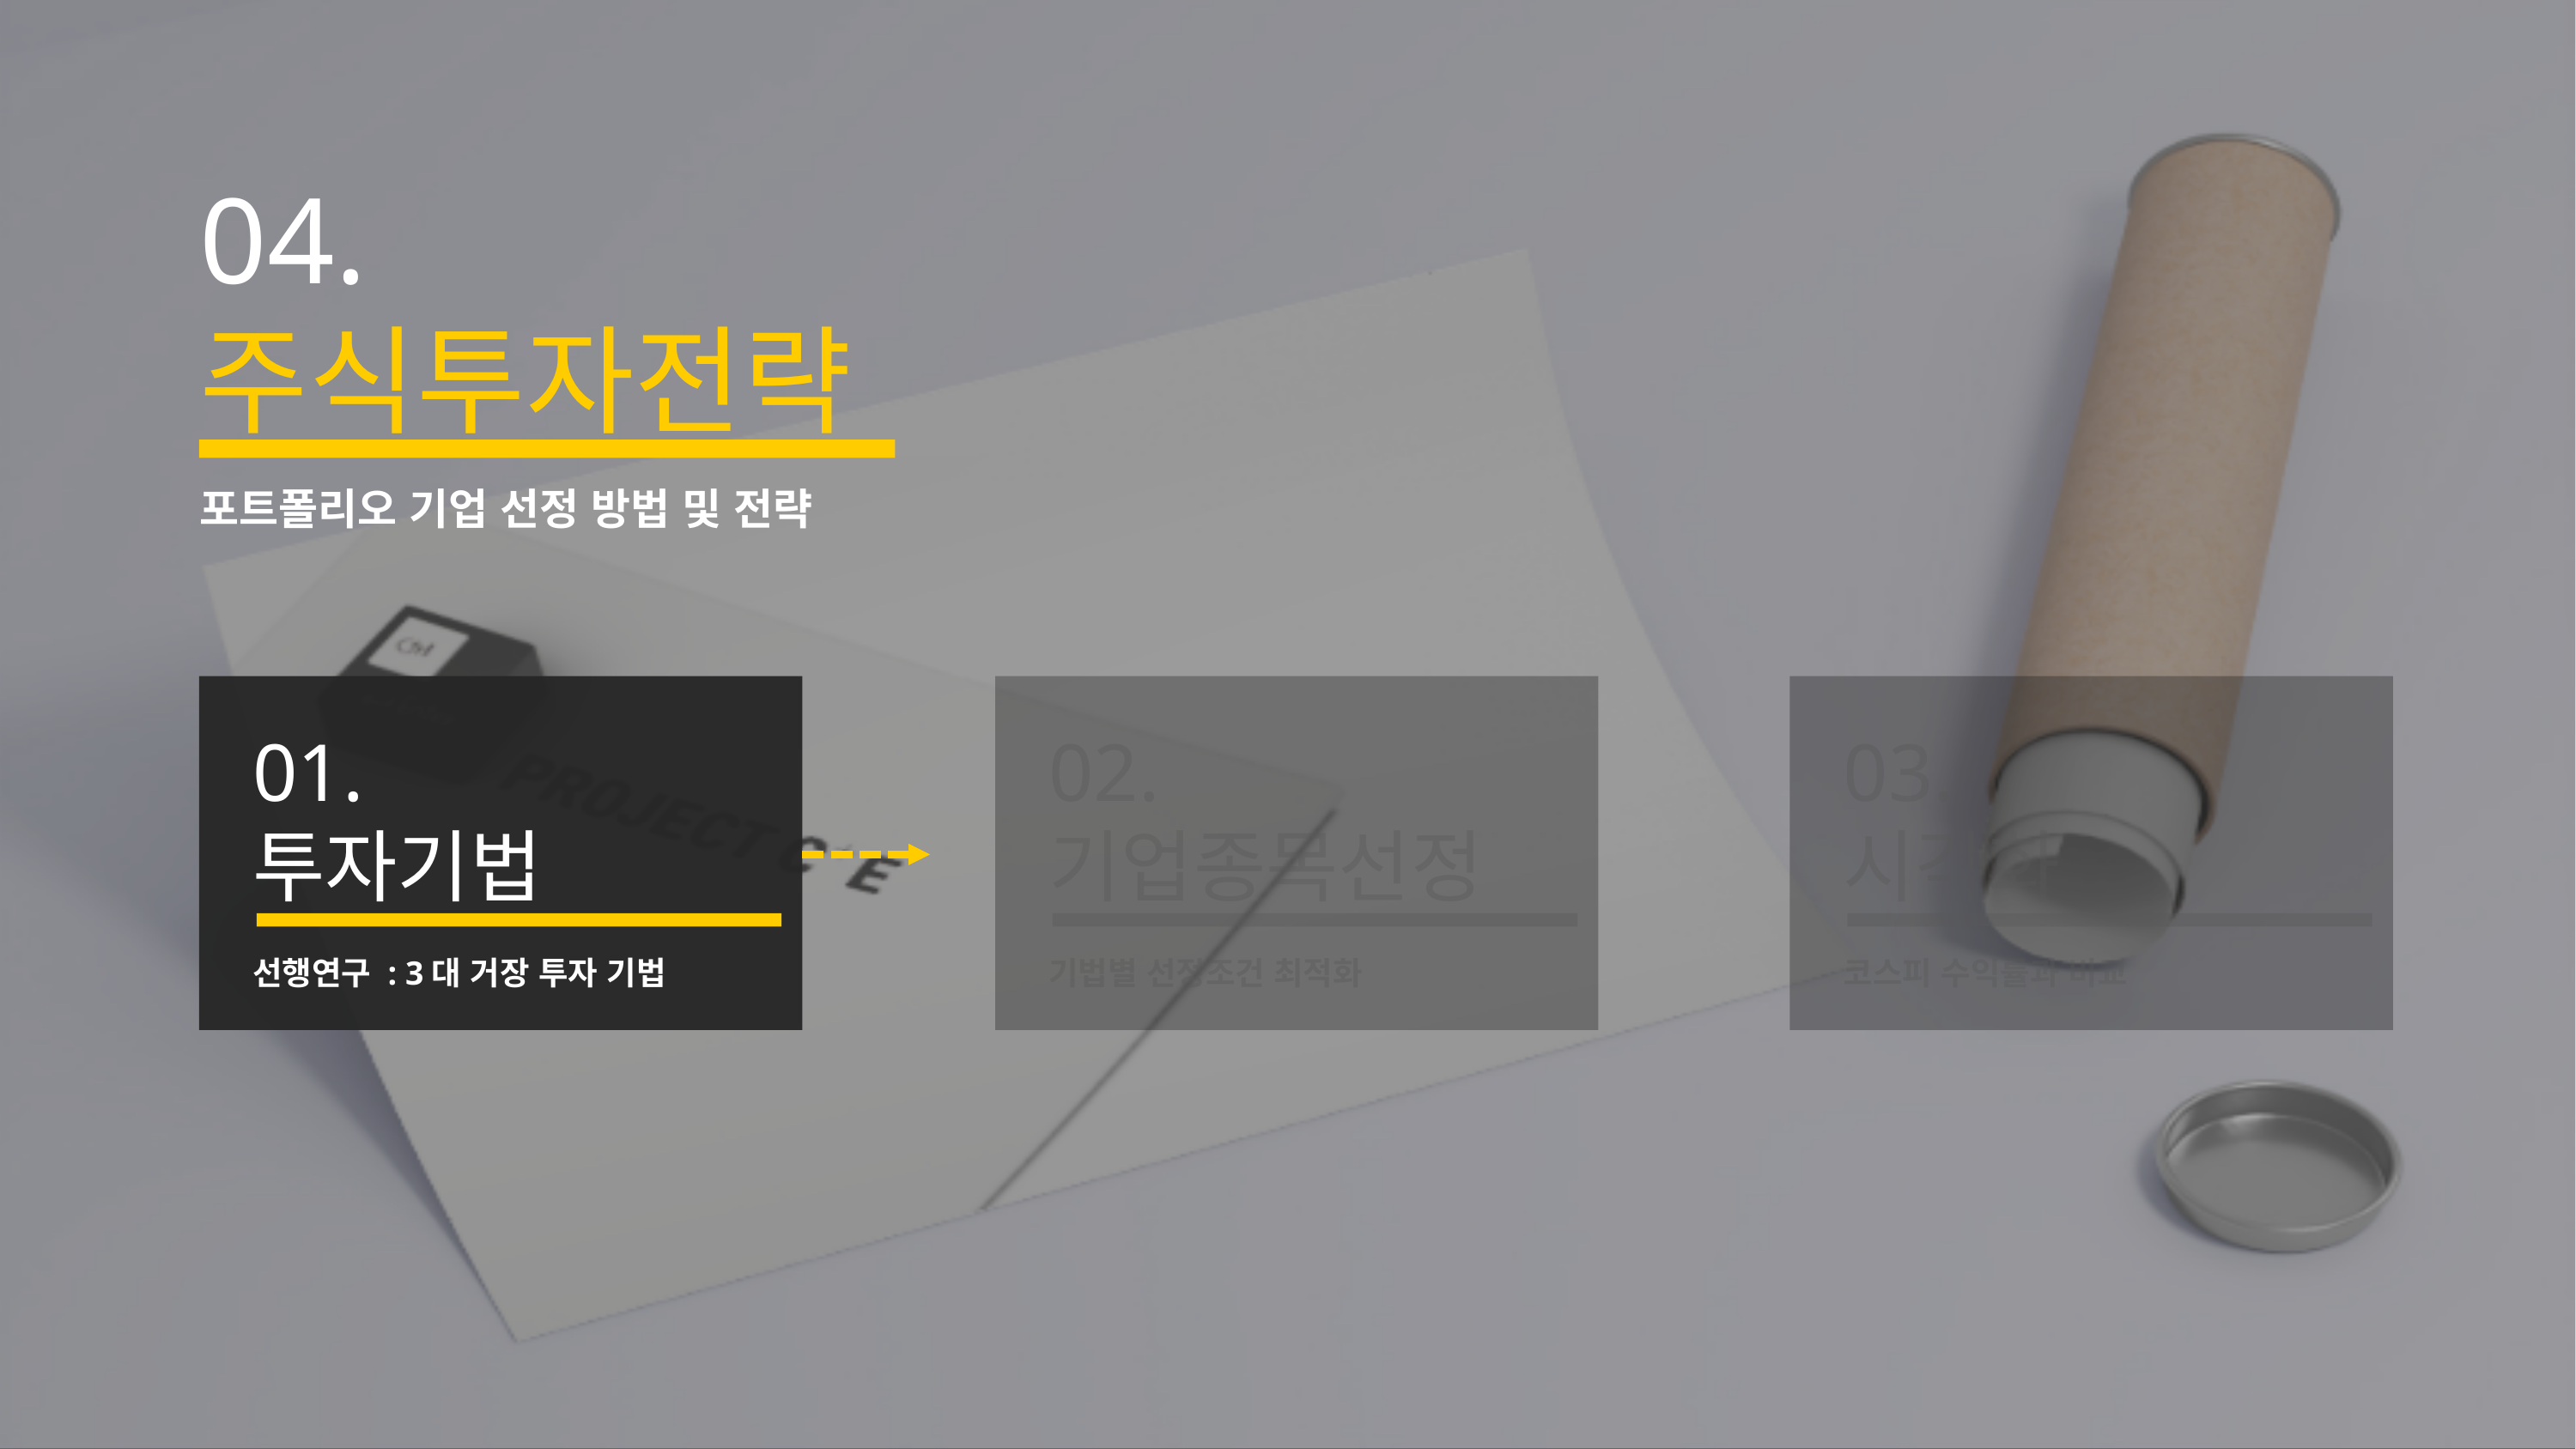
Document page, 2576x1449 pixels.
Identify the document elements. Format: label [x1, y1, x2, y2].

text_box [1789, 676, 2411, 1031]
picture [0, 0, 2576, 1449]
text_box [198, 676, 820, 1031]
text_box [994, 676, 1616, 1031]
